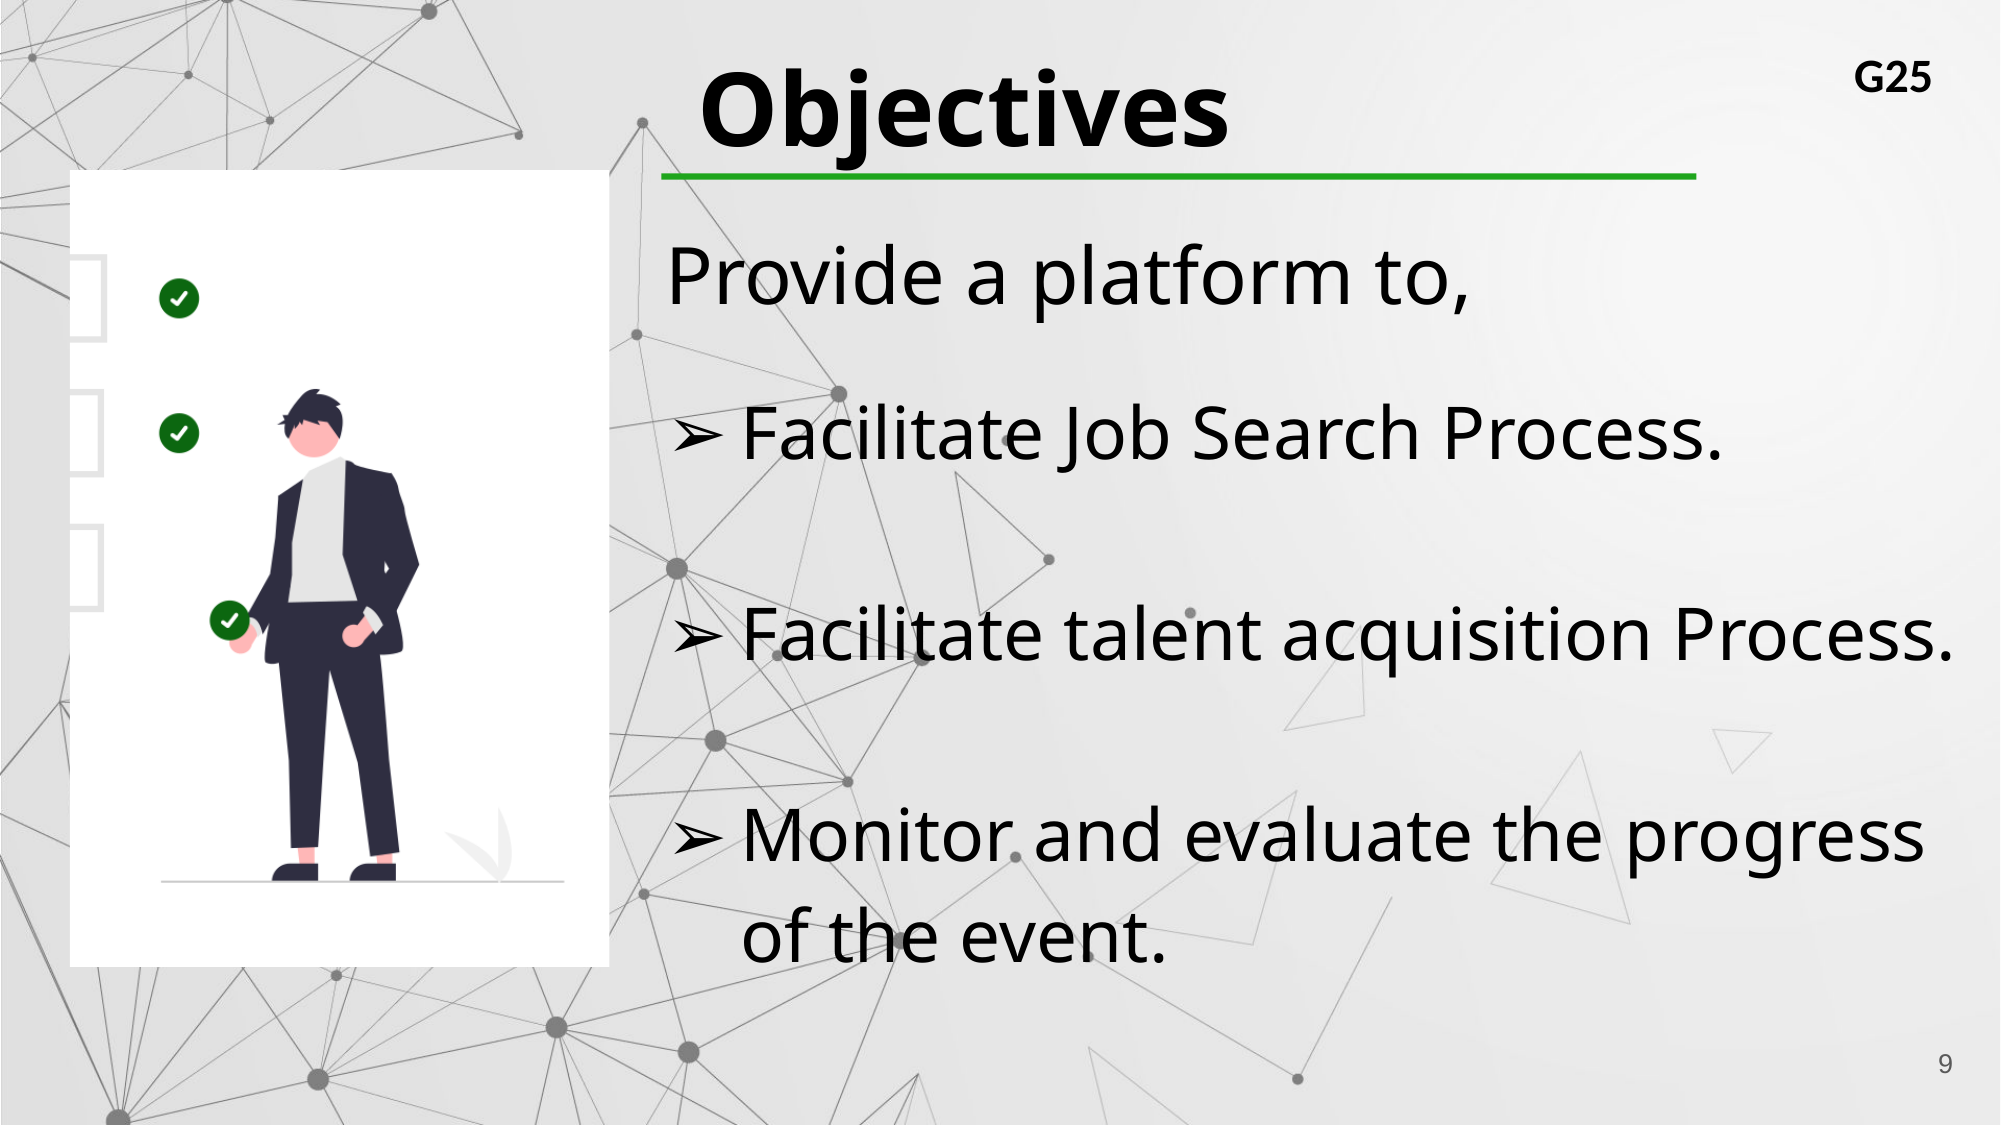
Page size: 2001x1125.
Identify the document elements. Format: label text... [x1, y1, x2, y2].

slide_number 9 [1853, 1019, 1974, 1106]
text_box G25 [1809, 37, 1979, 117]
picture [0, 0, 2001, 1125]
text_box Objectives [682, 43, 1763, 177]
text_box Provide a platform to, Facilitate Job Search Process. Facilitate talent acquisition Process. Monitor and evaluate the progress of the event. [650, 228, 2000, 1026]
